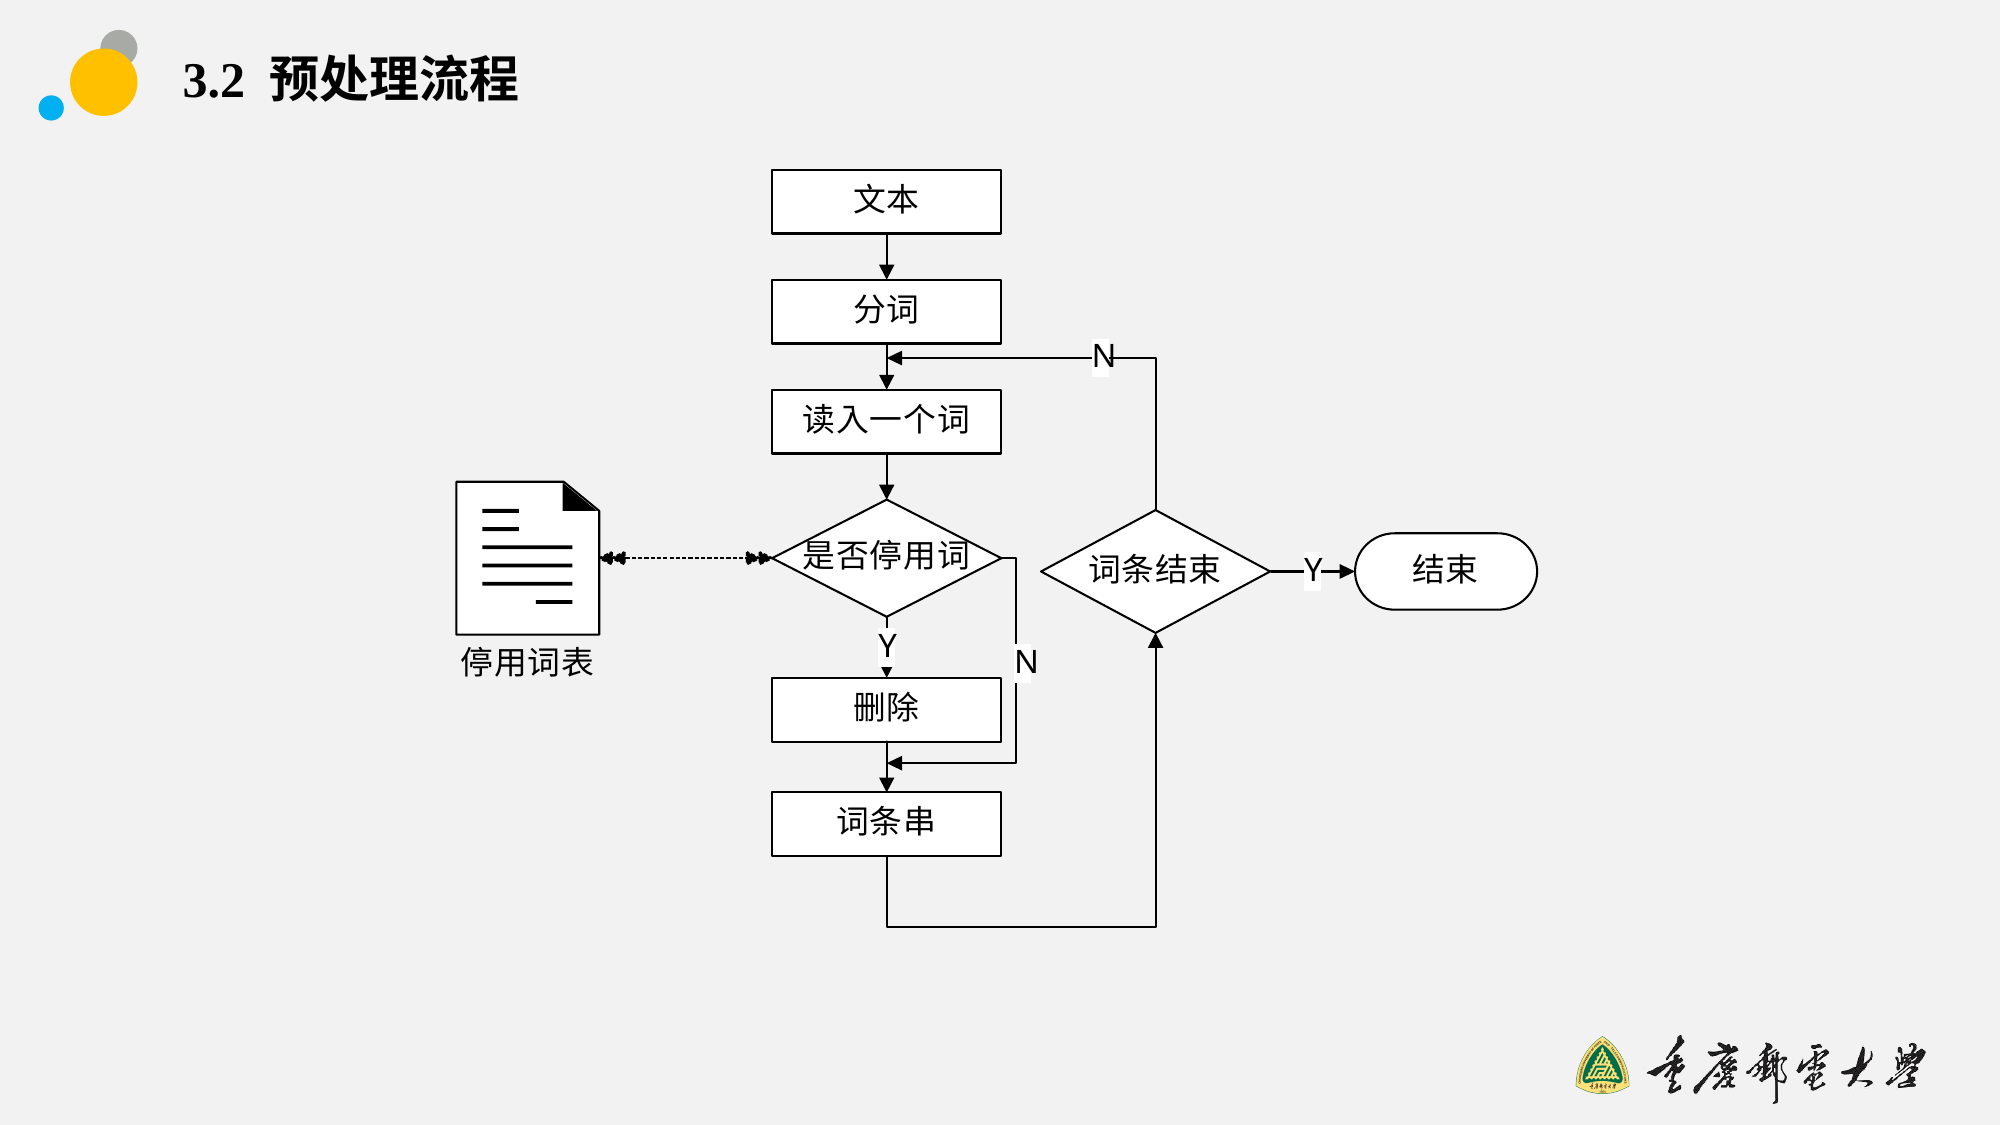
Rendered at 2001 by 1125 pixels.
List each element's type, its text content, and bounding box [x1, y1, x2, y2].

title 3.2 预处理流程 [167, 41, 775, 121]
picture [1637, 1030, 1938, 1107]
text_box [437, 166, 1539, 953]
